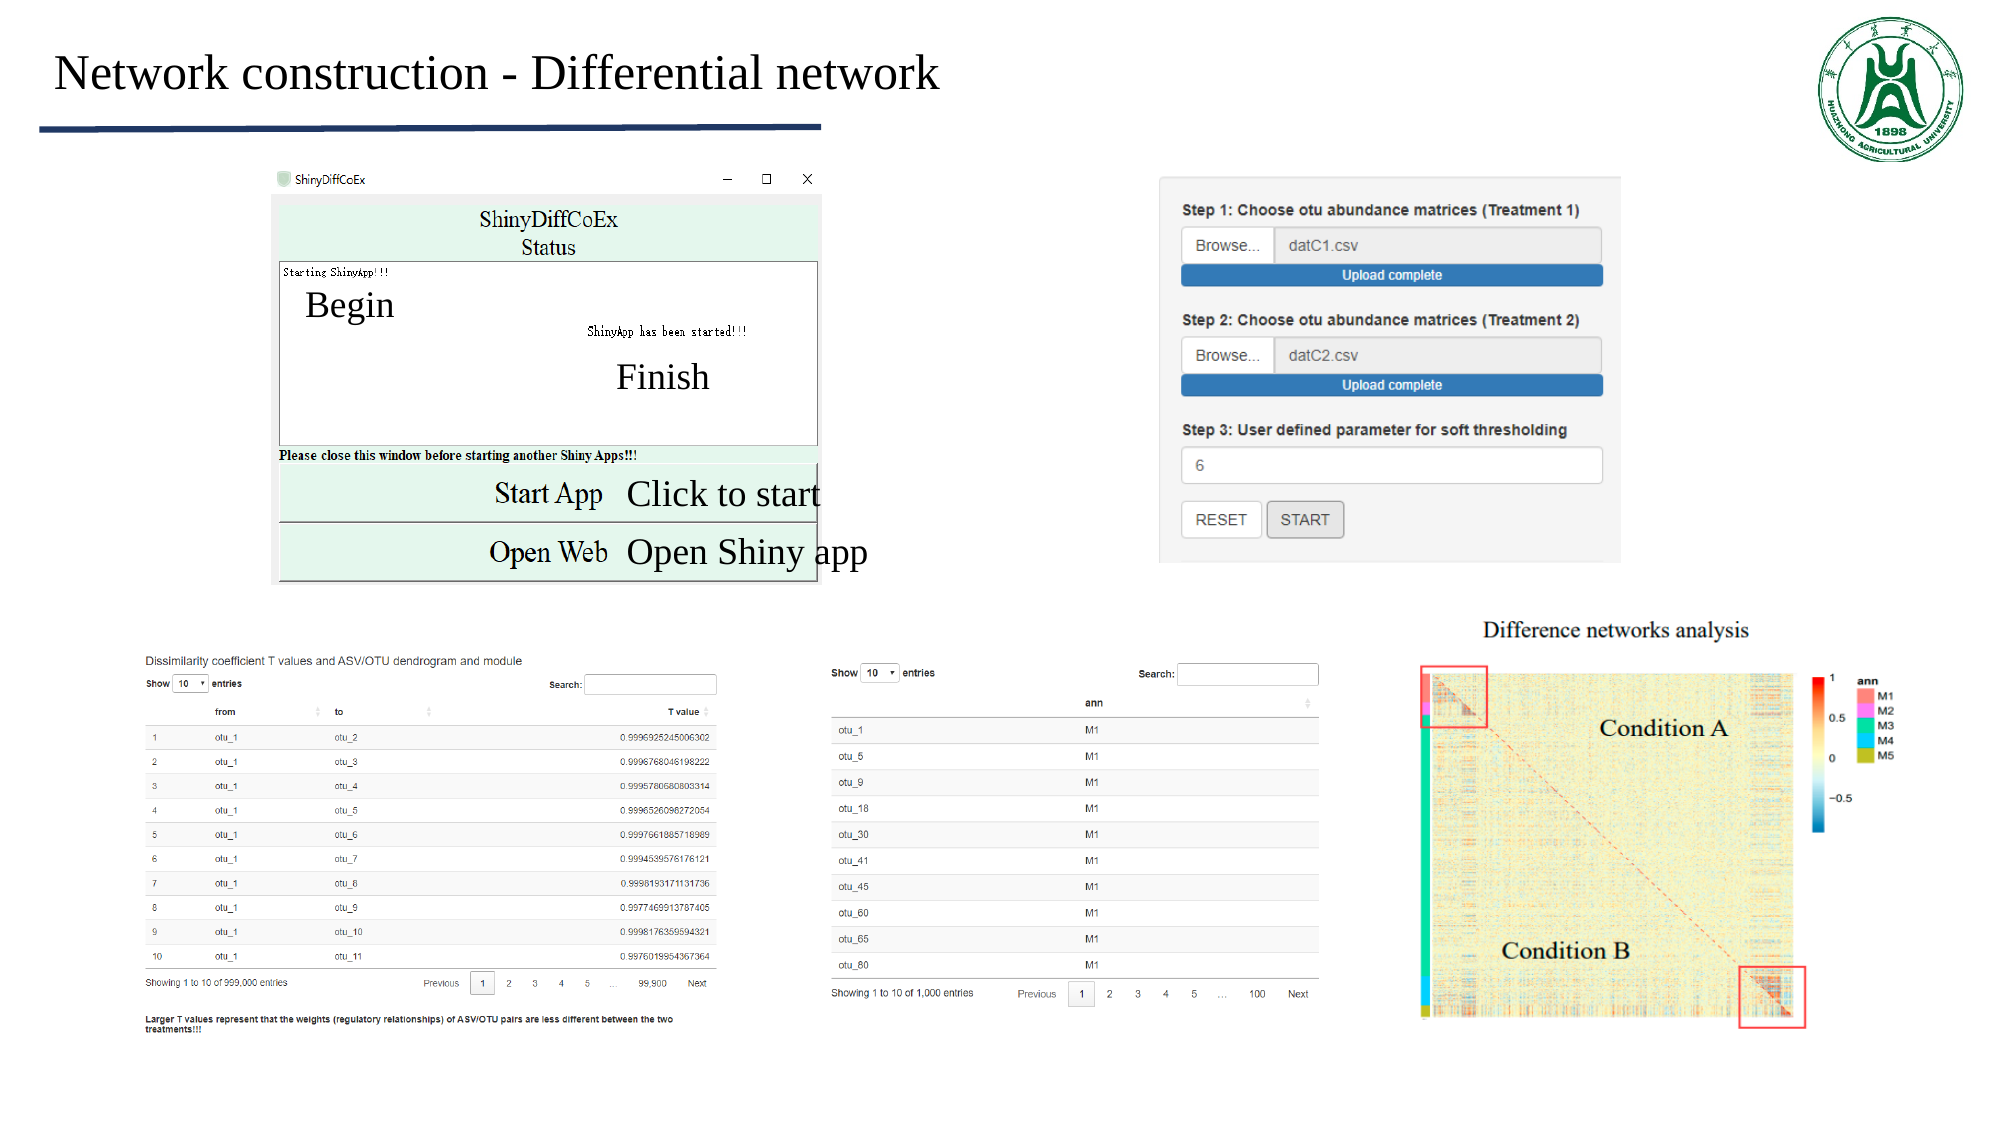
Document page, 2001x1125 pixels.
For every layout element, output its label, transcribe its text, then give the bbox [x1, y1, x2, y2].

picture [1159, 171, 1621, 563]
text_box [271, 166, 898, 585]
picture [820, 659, 1327, 1008]
text_box [29, 32, 1281, 119]
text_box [39, 126, 821, 130]
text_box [1368, 602, 1920, 1040]
picture [134, 647, 726, 1040]
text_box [1808, 6, 1971, 195]
text_box Network construction - Differential network [39, 32, 1662, 108]
